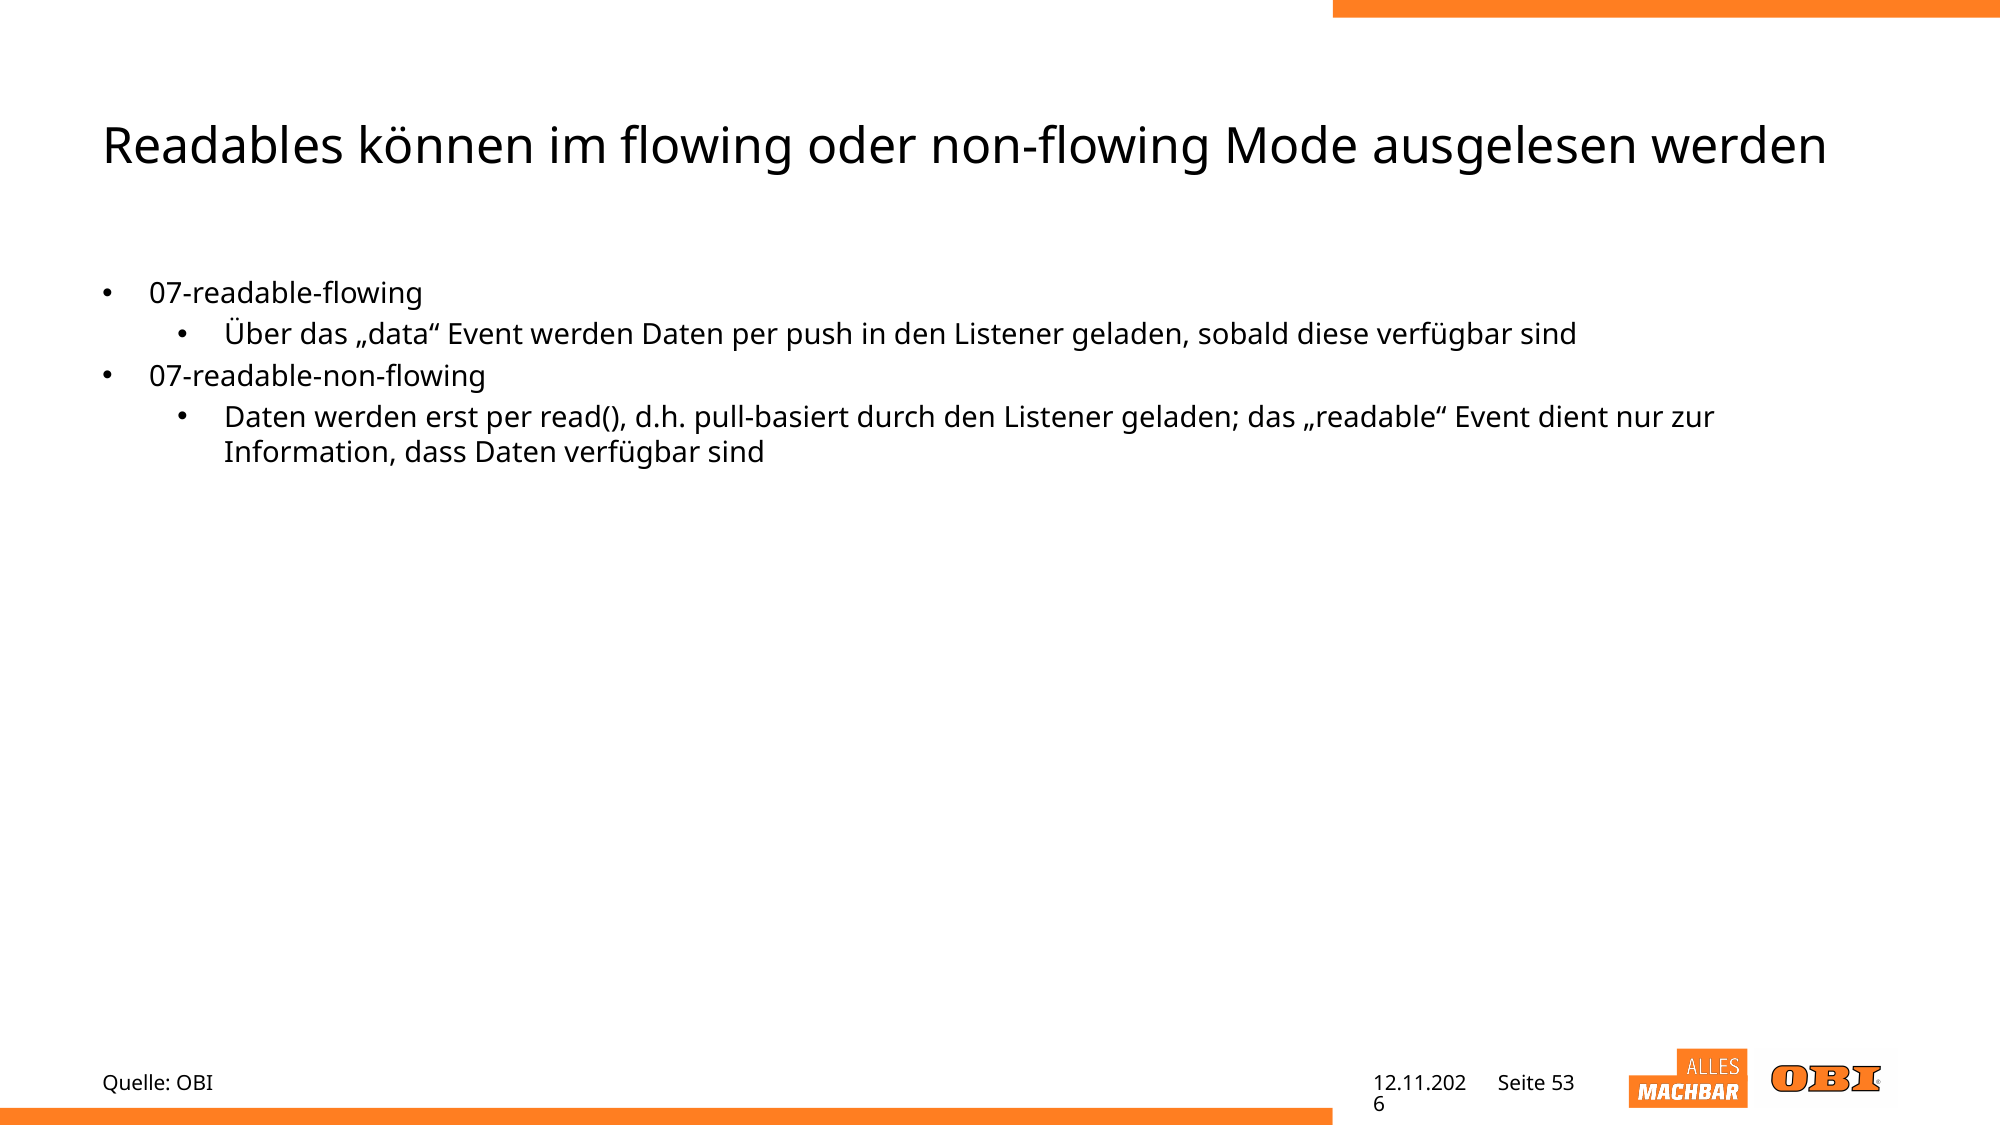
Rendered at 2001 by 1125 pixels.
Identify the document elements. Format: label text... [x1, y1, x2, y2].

picture [1638, 1058, 1739, 1100]
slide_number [1373, 1071, 1475, 1097]
slide_number Seite 53 [1497, 1071, 1588, 1097]
footer Quelle: OBI [102, 1071, 1271, 1097]
picture [1754, 1048, 1898, 1107]
title Readables können im flowing oder non-flowing Mode ausgelesen werden [102, 112, 1880, 174]
text_box 07-readable-flowing Über das „data“ Event werden Daten per push in den Listener geladen, sobald diese verfügbar sind 07-readable-non-flowing Daten werden erst per read(), d.h. pull-basiert durch den Listener geladen; das „readable“ Event dient nur zur Information, dass Daten verfügbar sind [102, 274, 1864, 510]
